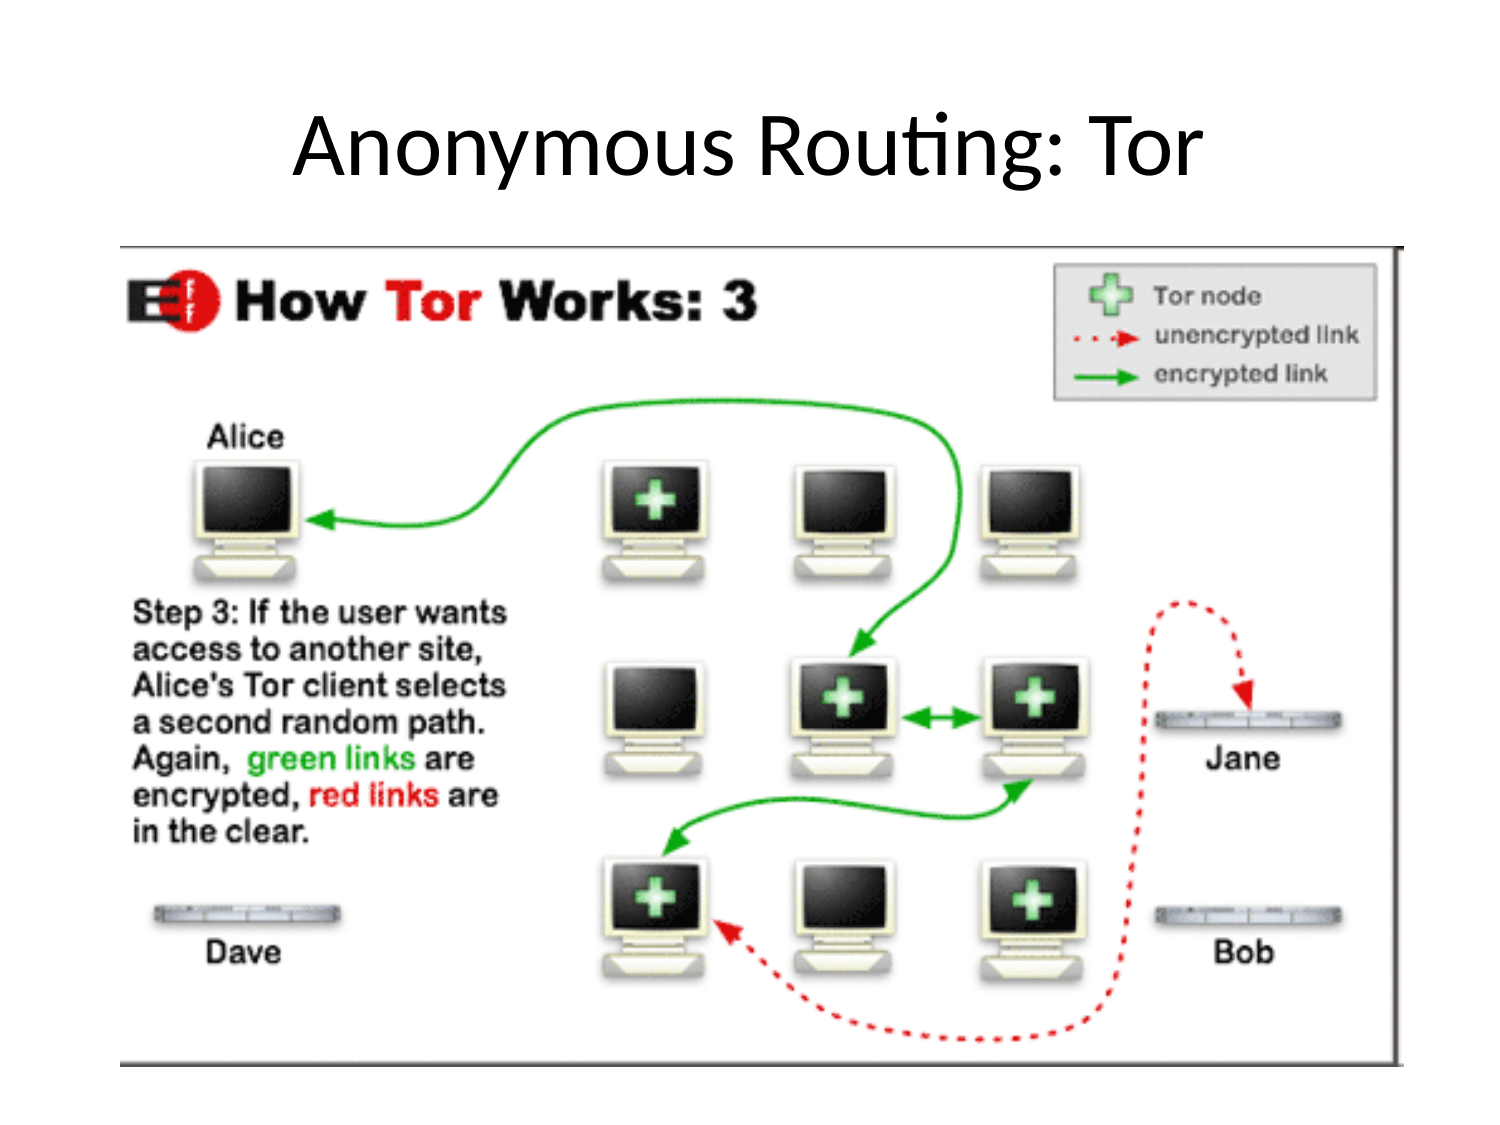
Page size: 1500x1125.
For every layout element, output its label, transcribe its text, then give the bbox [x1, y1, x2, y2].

title Anonymous Routing: Tor [75, 45, 1425, 233]
picture [119, 246, 1404, 1068]
